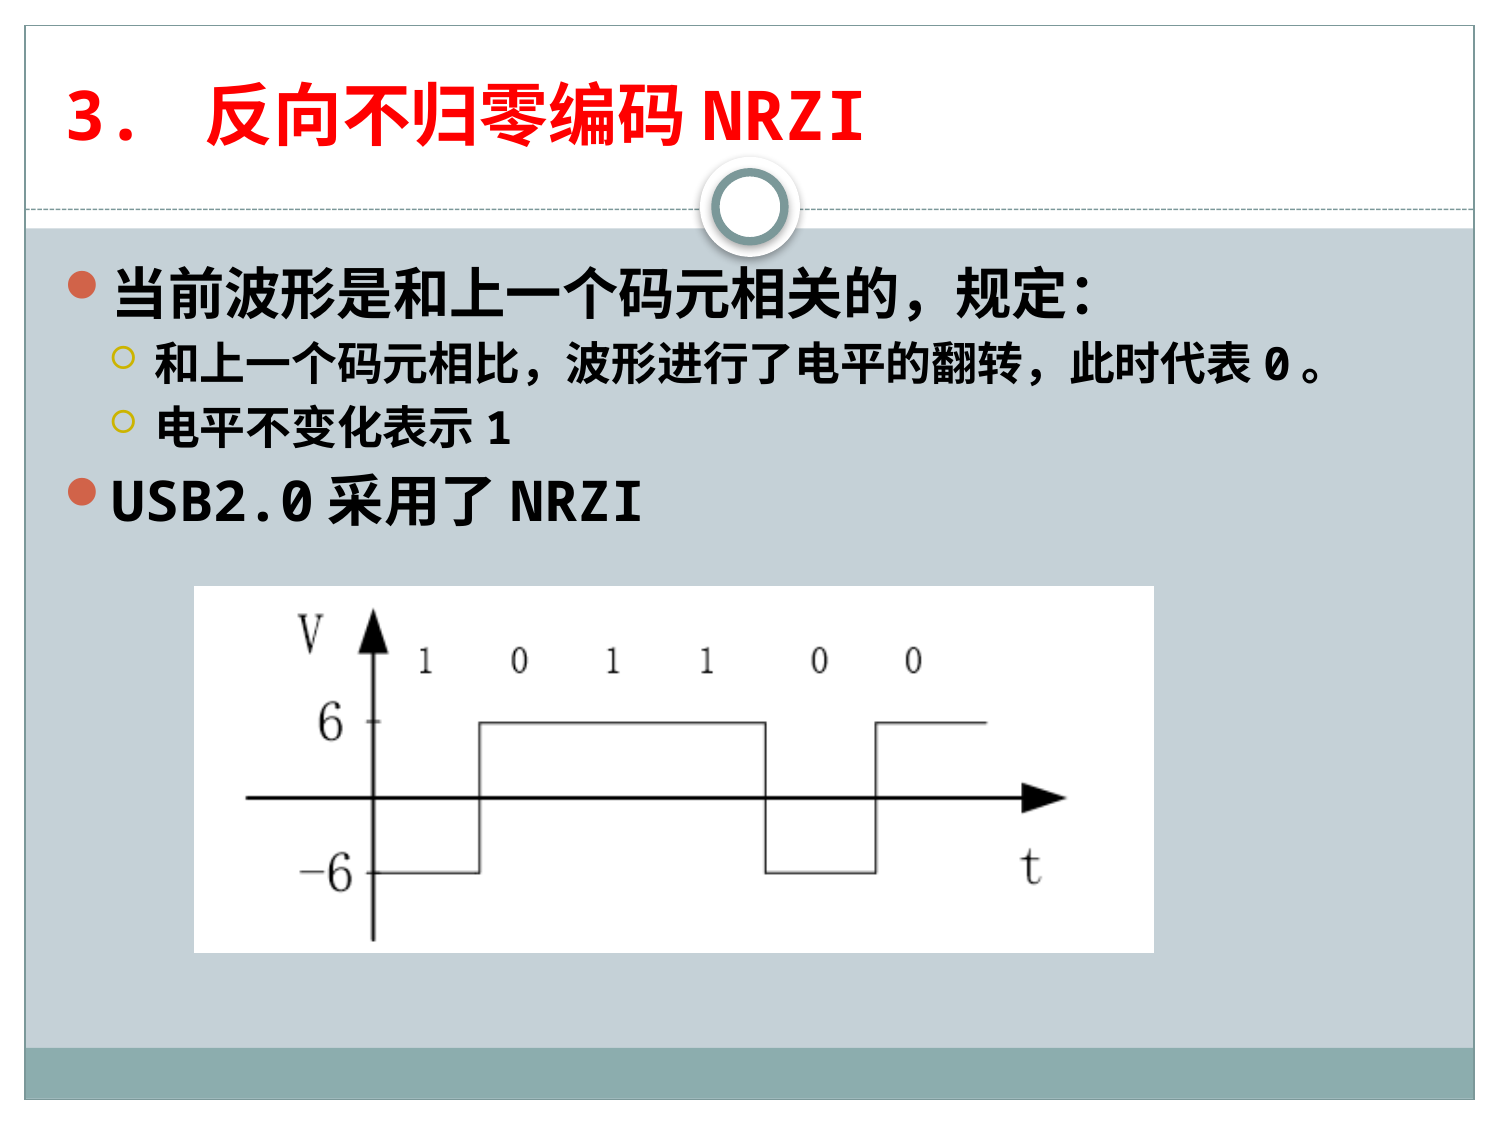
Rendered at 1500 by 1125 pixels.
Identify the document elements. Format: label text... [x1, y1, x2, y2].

list 当前波形是和上一个码元相关的，规定： 和上一个码元相比，波形进行了电平的翻转，此时代表0。 电平不变化表示1 USB2.0采用了NRZI [49, 250, 1445, 1001]
title 3. 反向不归零编码NRZI [49, 37, 1450, 162]
picture [194, 585, 1155, 953]
